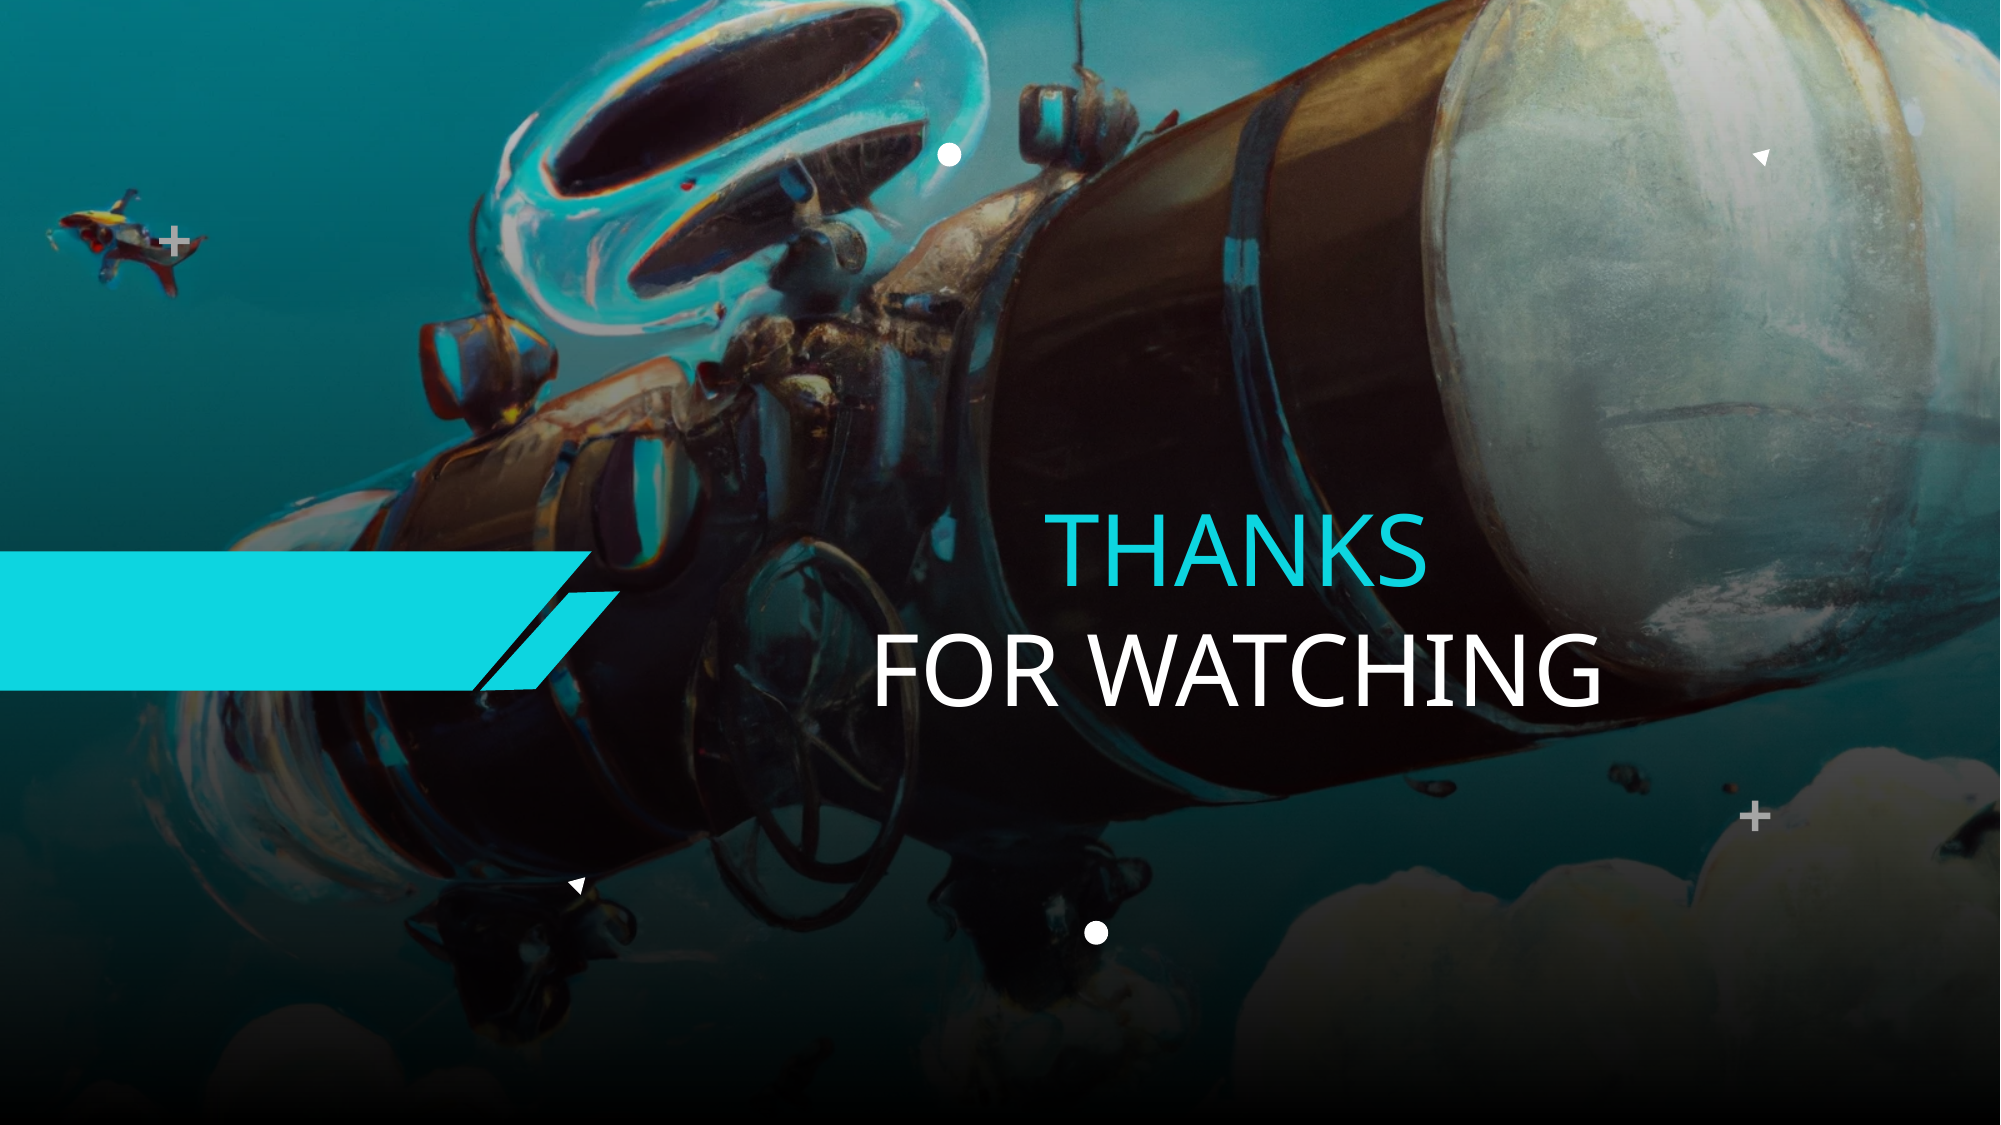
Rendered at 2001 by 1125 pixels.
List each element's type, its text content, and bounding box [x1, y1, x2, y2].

text_box [1739, 800, 1771, 832]
text_box [1750, 147, 1772, 169]
text_box [158, 225, 191, 257]
text_box THANKS FOR WATCHING [663, 479, 1812, 734]
text_box [936, 141, 963, 168]
text_box [1083, 919, 1110, 946]
text_box [477, 590, 623, 692]
text_box [0, 0, 2000, 1125]
text_box [0, 550, 595, 692]
text_box [565, 875, 587, 897]
